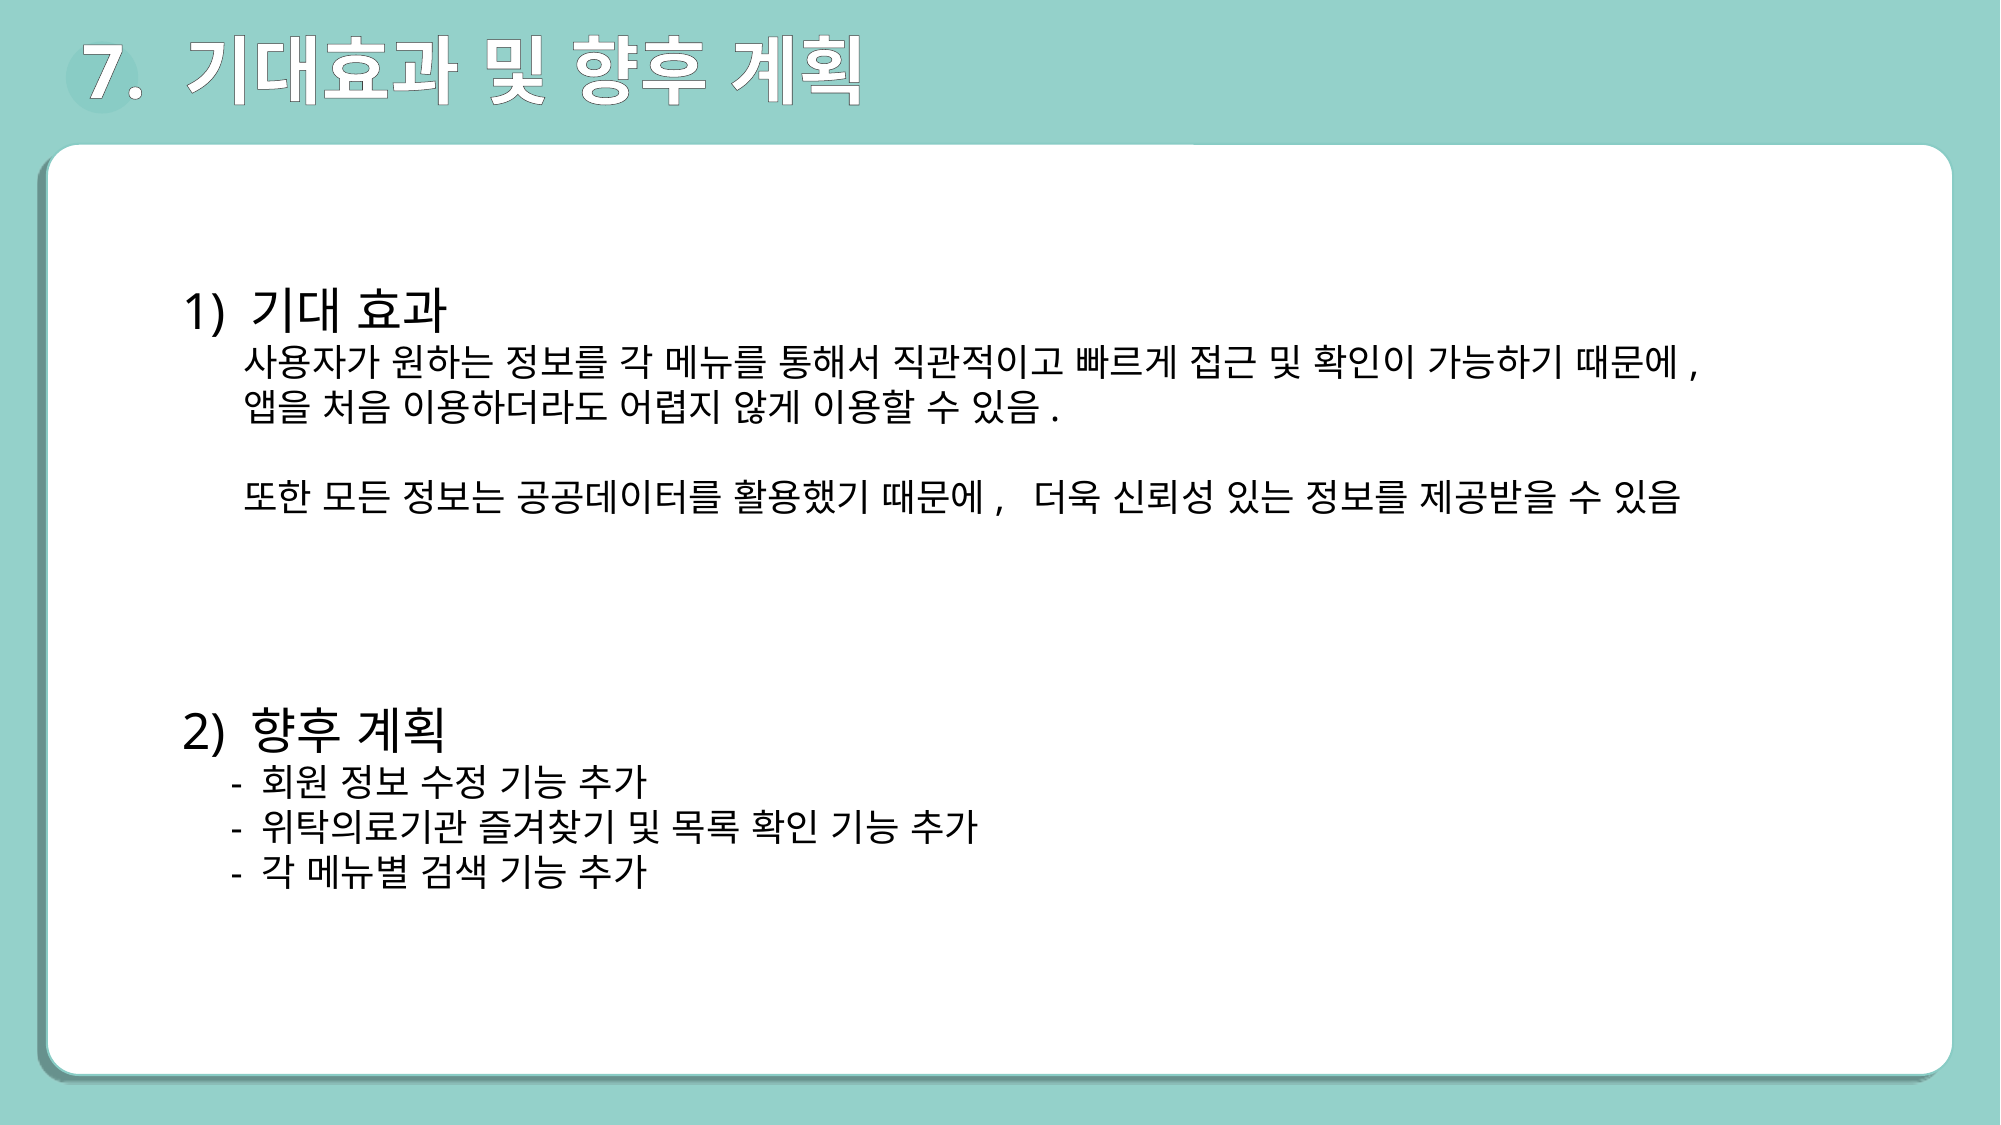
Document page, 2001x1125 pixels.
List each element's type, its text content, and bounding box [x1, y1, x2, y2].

text_box 1) 기대 효과 사용자가 원하는 정보를 각 메뉴를 통해서 직관적이고 빠르게 접근 및 확인이 가능하기 때문에, 앱을 처음 이용하더라도 어렵지 않게 이용할 수 있음. 또한 모든 정보는 공공데이터를 활용했기 때문에, 더욱 신뢰성 있는 정보를 제공받을 수 있음 2) 향후 계획 - 회원 정보 수정 기능 추가 - 위탁의료기관 즐겨찾기 및 목록 확인 기능 추가 - 각 메뉴별 검색 기능 추가 [167, 271, 1754, 902]
text_box [45, 142, 1955, 1077]
text_box 7. 기대효과 및 향후 계획 [66, 15, 1231, 121]
